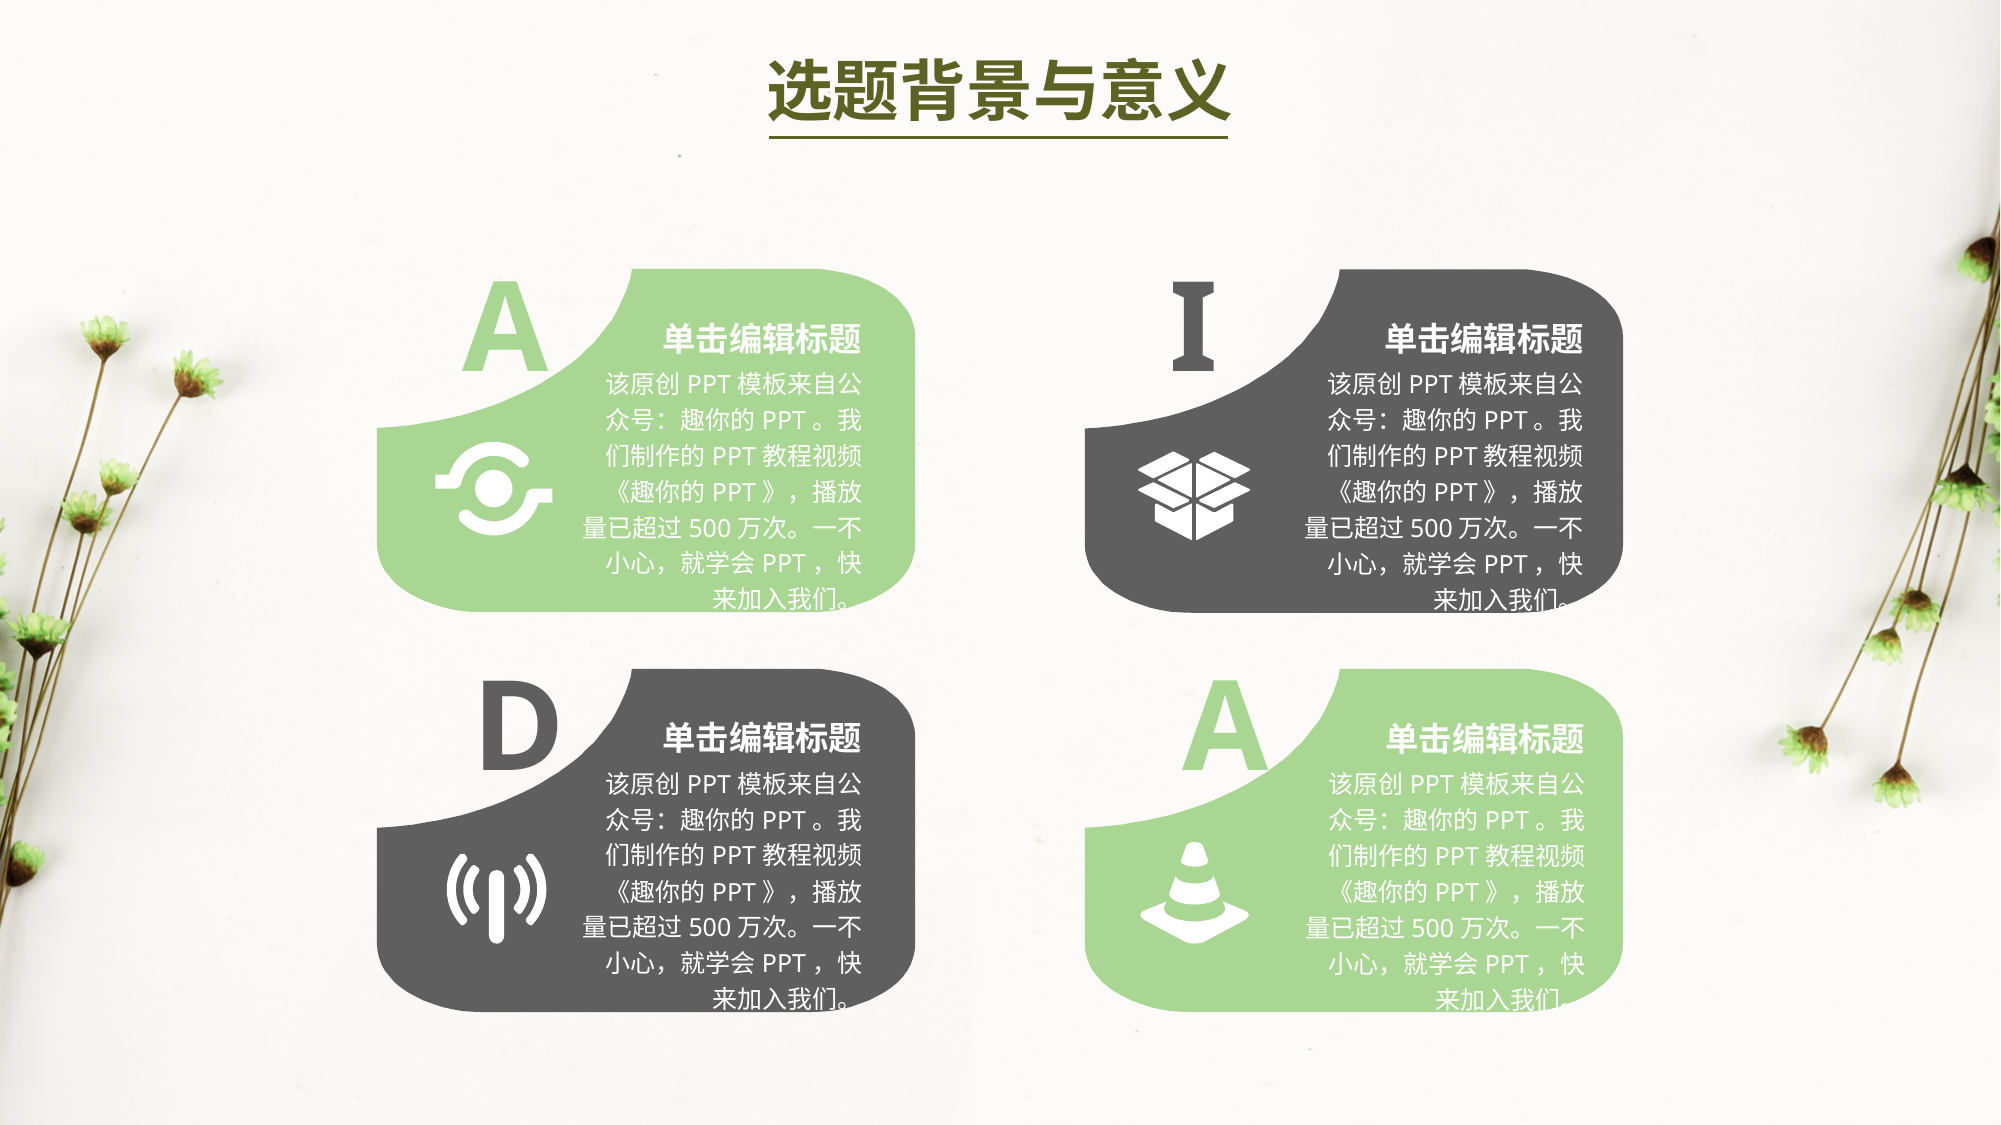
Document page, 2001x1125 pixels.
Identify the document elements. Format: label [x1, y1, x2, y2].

text_box [1084, 239, 1623, 613]
text_box [726, 41, 1273, 138]
text_box [581, 709, 863, 978]
text_box [376, 238, 916, 613]
text_box [1303, 310, 1584, 579]
text_box [376, 638, 916, 1013]
text_box [581, 309, 863, 578]
text_box [1304, 709, 1586, 978]
picture [0, 0, 2001, 1125]
text_box [1084, 638, 1623, 1013]
